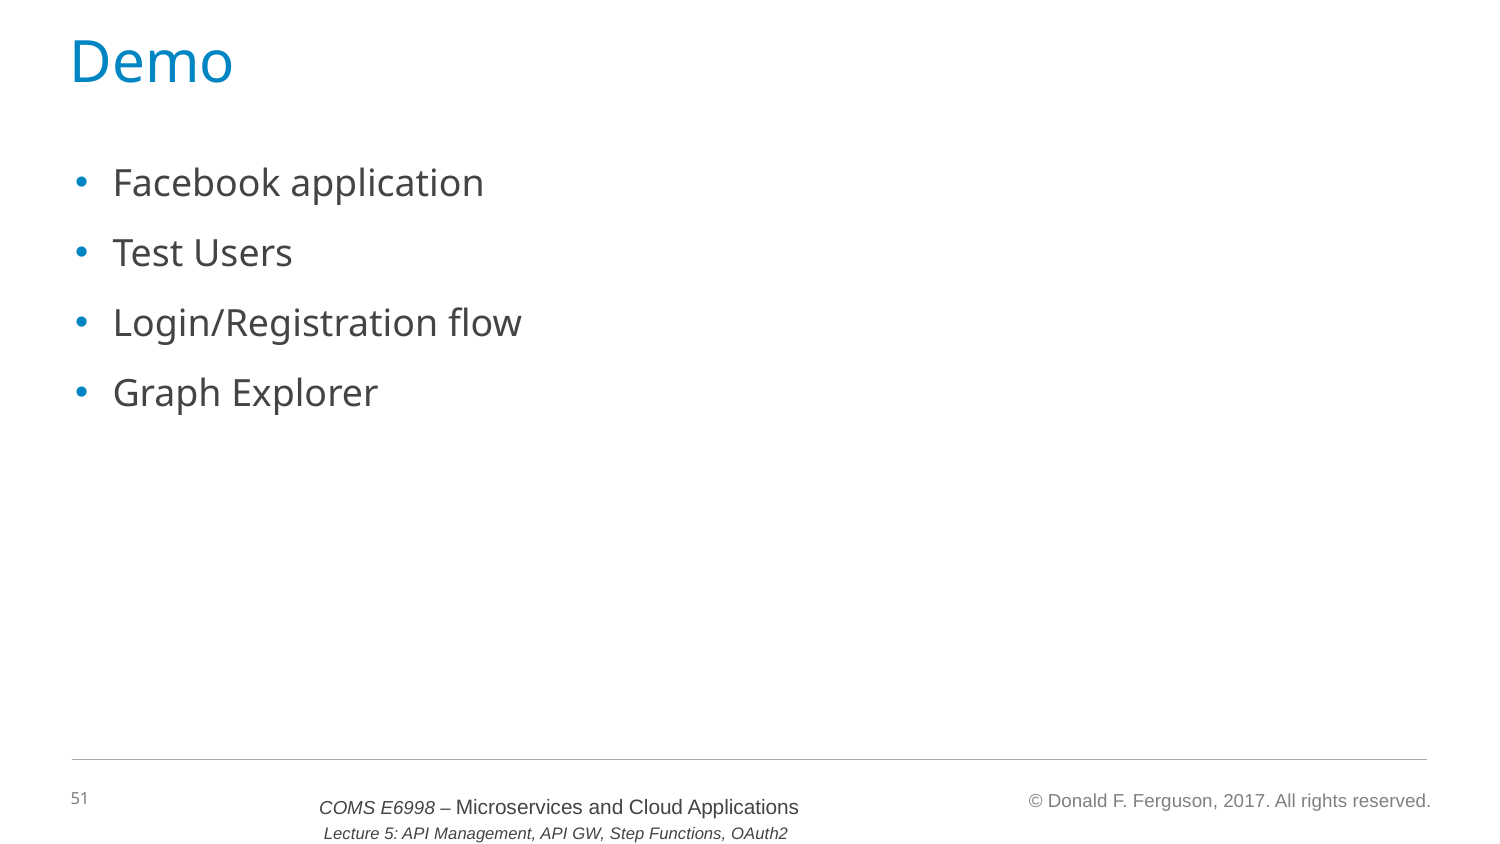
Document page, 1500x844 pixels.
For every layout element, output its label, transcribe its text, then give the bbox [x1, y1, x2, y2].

title Demo [69, 31, 1429, 96]
list Facebook application Test Users Login/Registration flow Graph Explorer [74, 158, 1432, 741]
